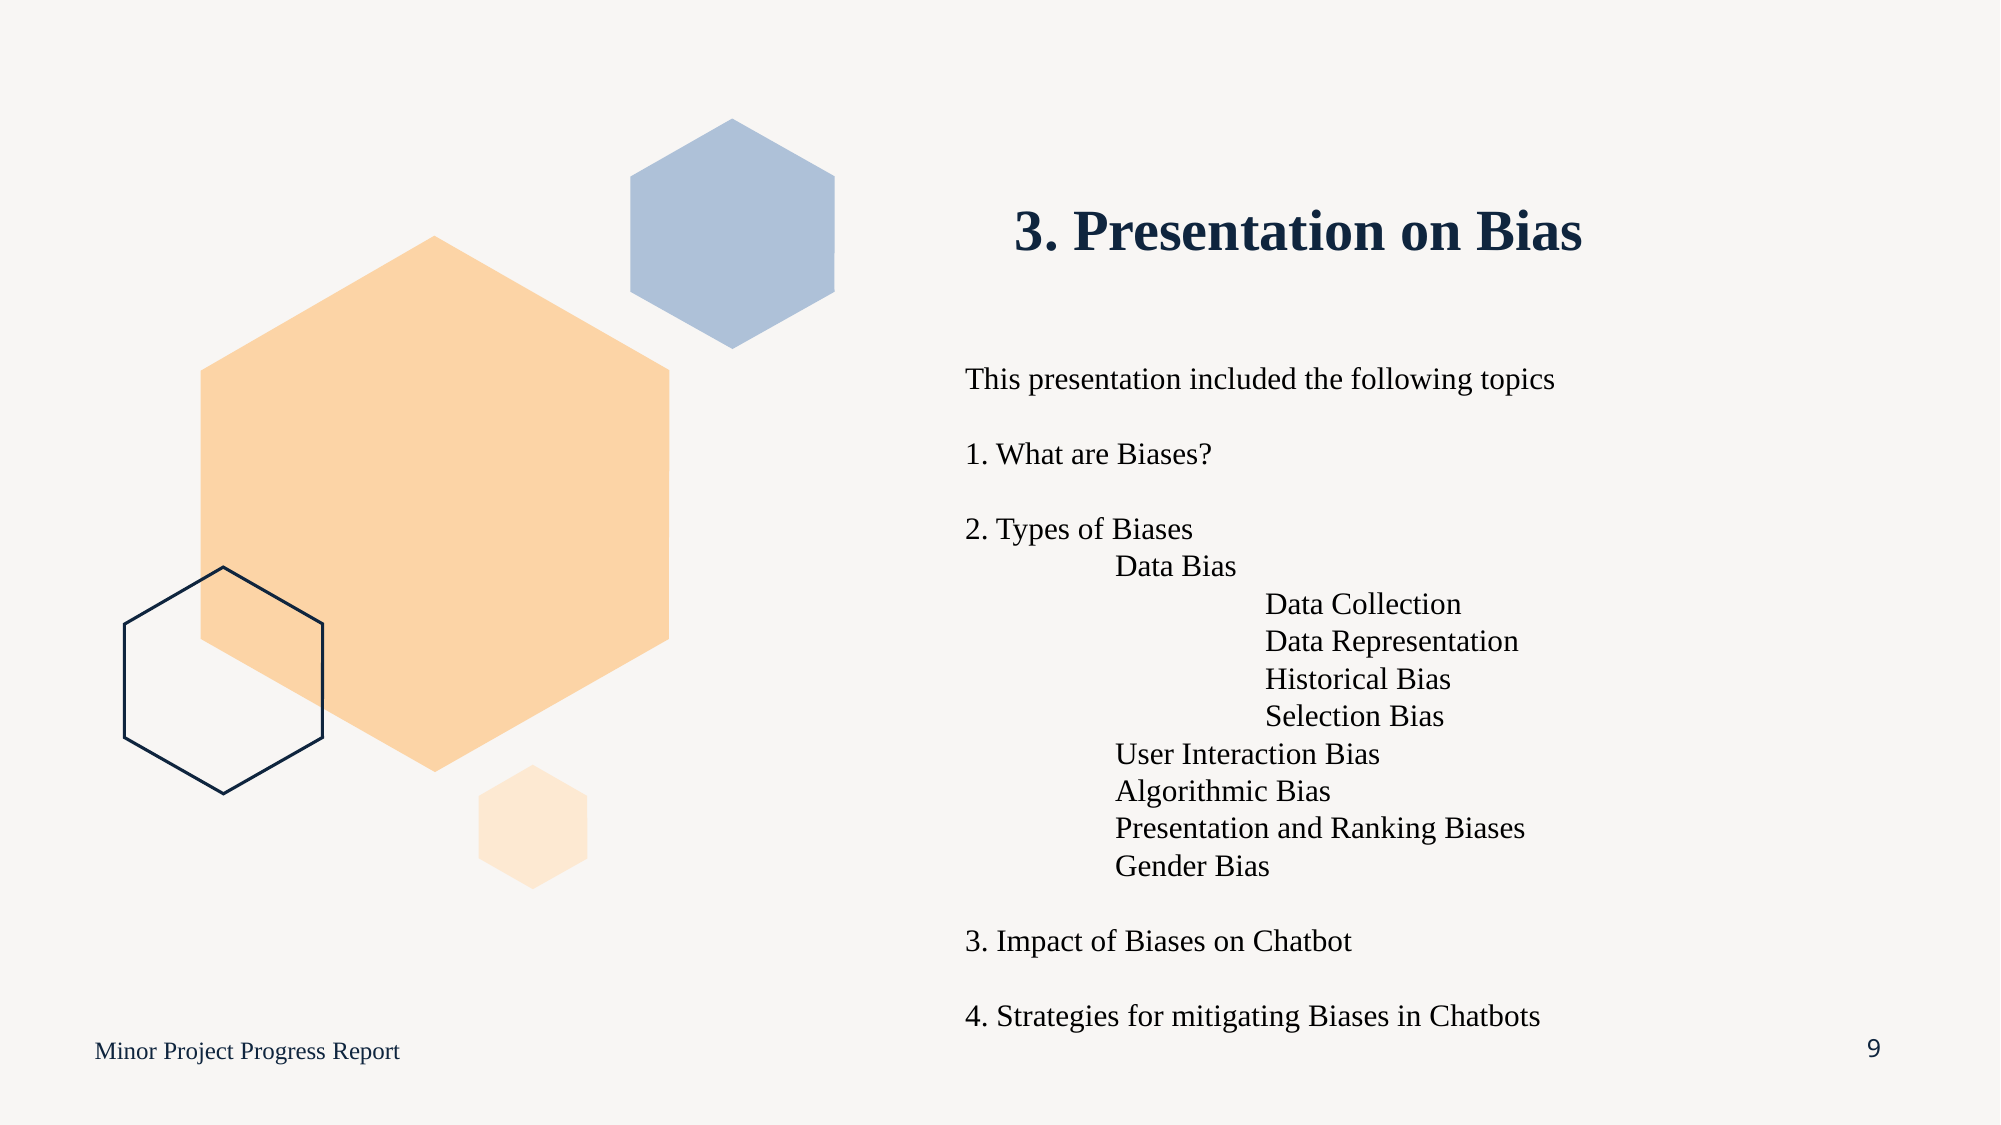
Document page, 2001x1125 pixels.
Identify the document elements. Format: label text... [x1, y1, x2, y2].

list This presentation included the following topics 1. What are Biases? 2. Types of Biases Data Bias Data Collection Data Representation Historical Bias Selection Bias User Interaction Bias Algorithmic Bias Presentation and Ranking Biases Gender Bias 3. Impact of Biases on Chatbot 4. Strategies for mitigating Biases in Chatbots [950, 350, 1813, 1052]
slide_number 9 [1836, 1020, 1912, 1080]
title 3. Presentation on Bias [999, 73, 1742, 270]
footer Minor Project Progress Report [79, 1020, 755, 1080]
